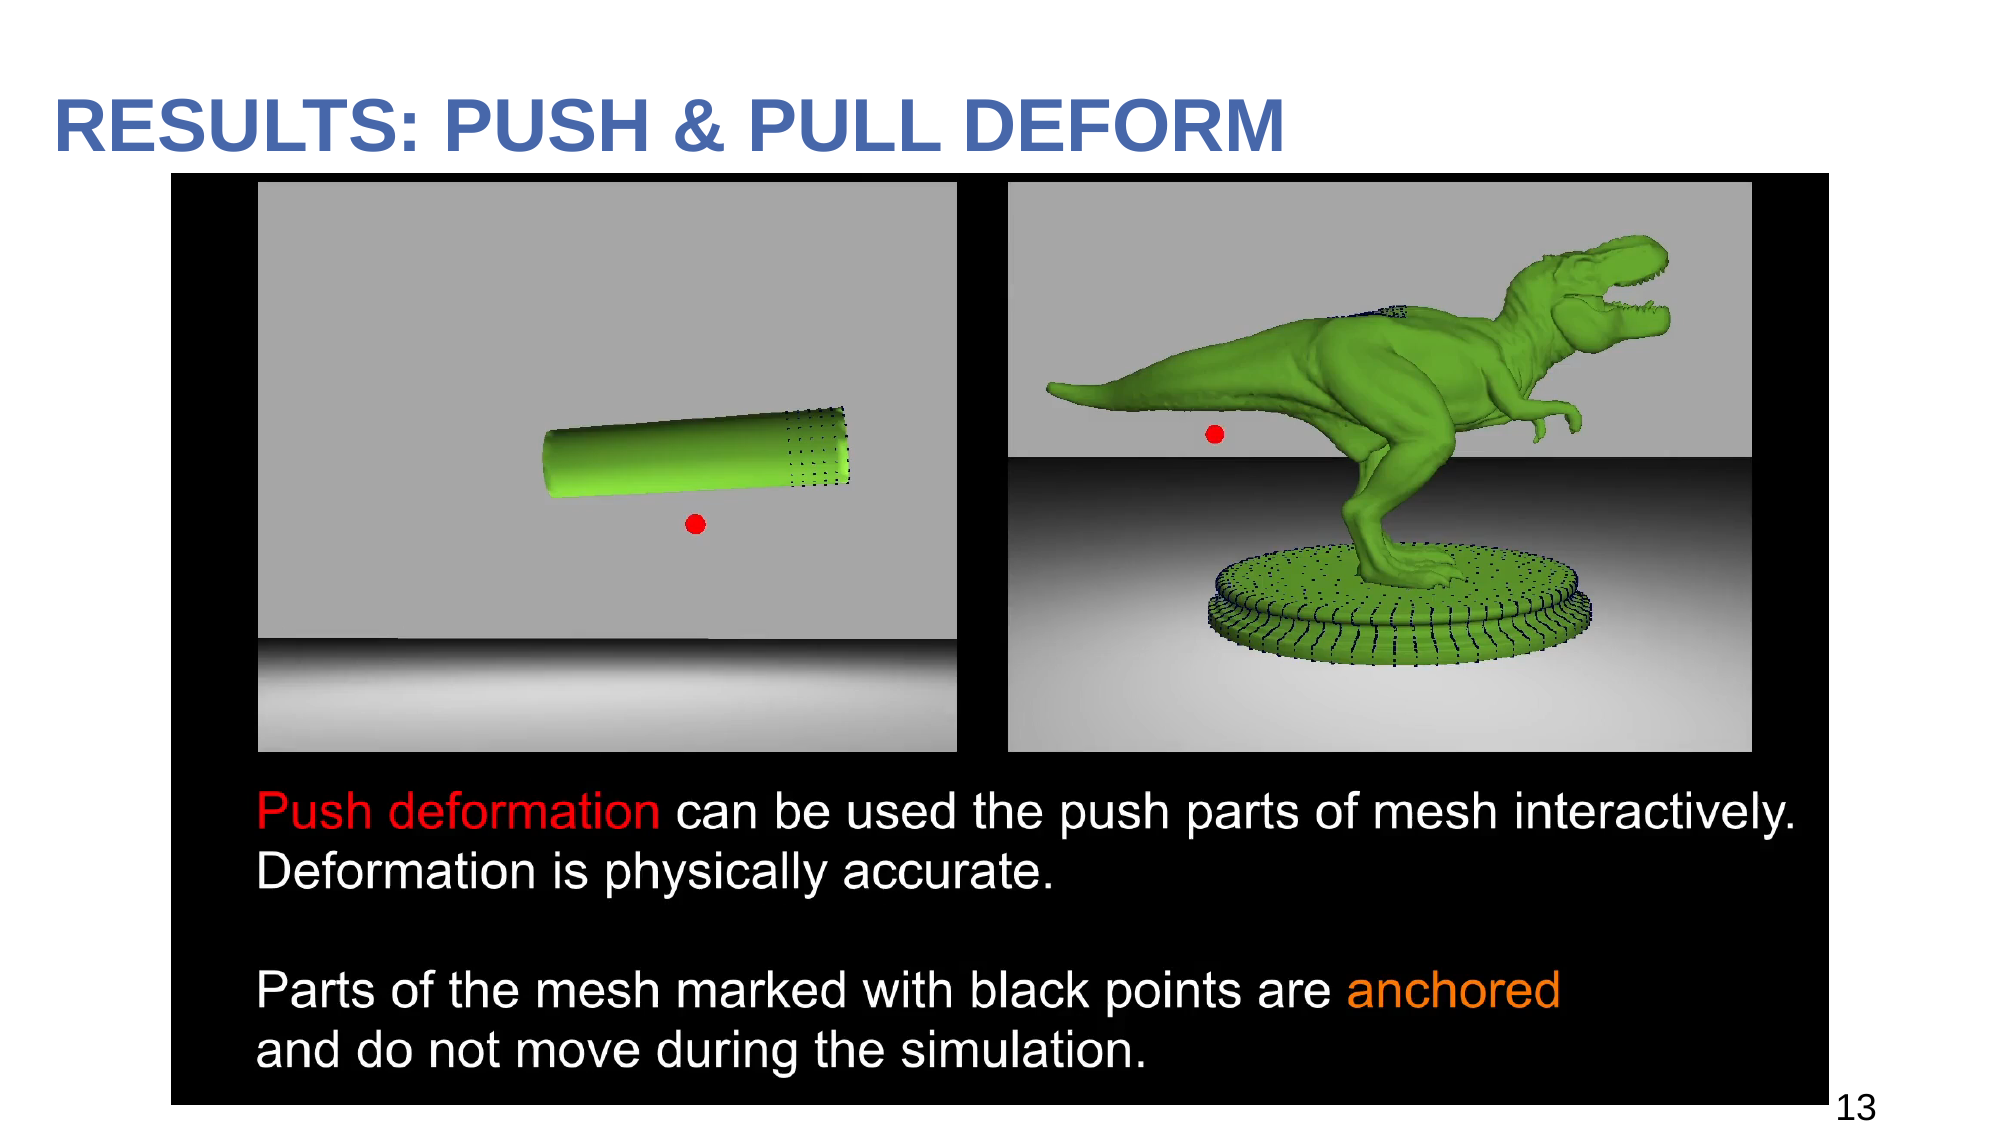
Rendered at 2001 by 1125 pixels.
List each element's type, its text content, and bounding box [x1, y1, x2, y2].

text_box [170, 172, 1829, 1106]
text_box 13 [1820, 1075, 1931, 1125]
title Results: Push & pull deform [42, 70, 1918, 174]
